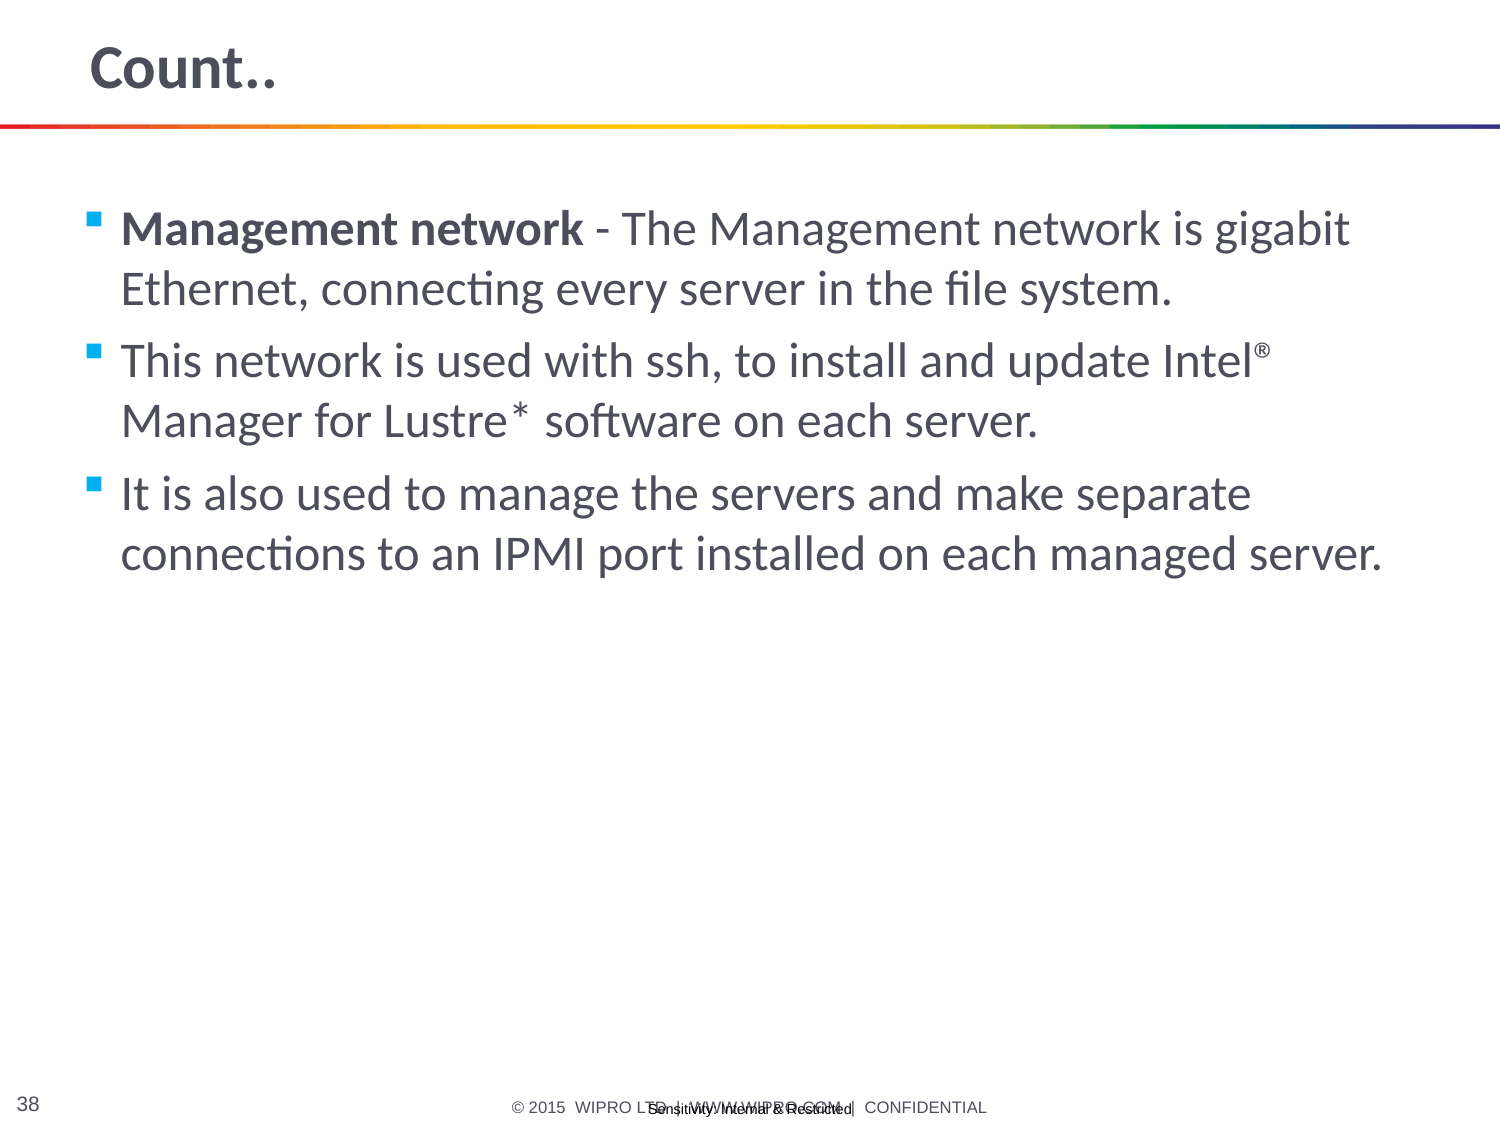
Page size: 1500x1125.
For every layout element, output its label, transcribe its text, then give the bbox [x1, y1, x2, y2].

list Management network - The Management network is gigabit Ethernet, connecting every server in the file system. This network is used with ssh, to install and update Intel® Manager for Lustre* software on each server. It is also used to manage the servers and make separate connections to an IPMI port installed on each managed server. [75, 187, 1425, 1033]
title Count.. [74, 17, 1426, 109]
